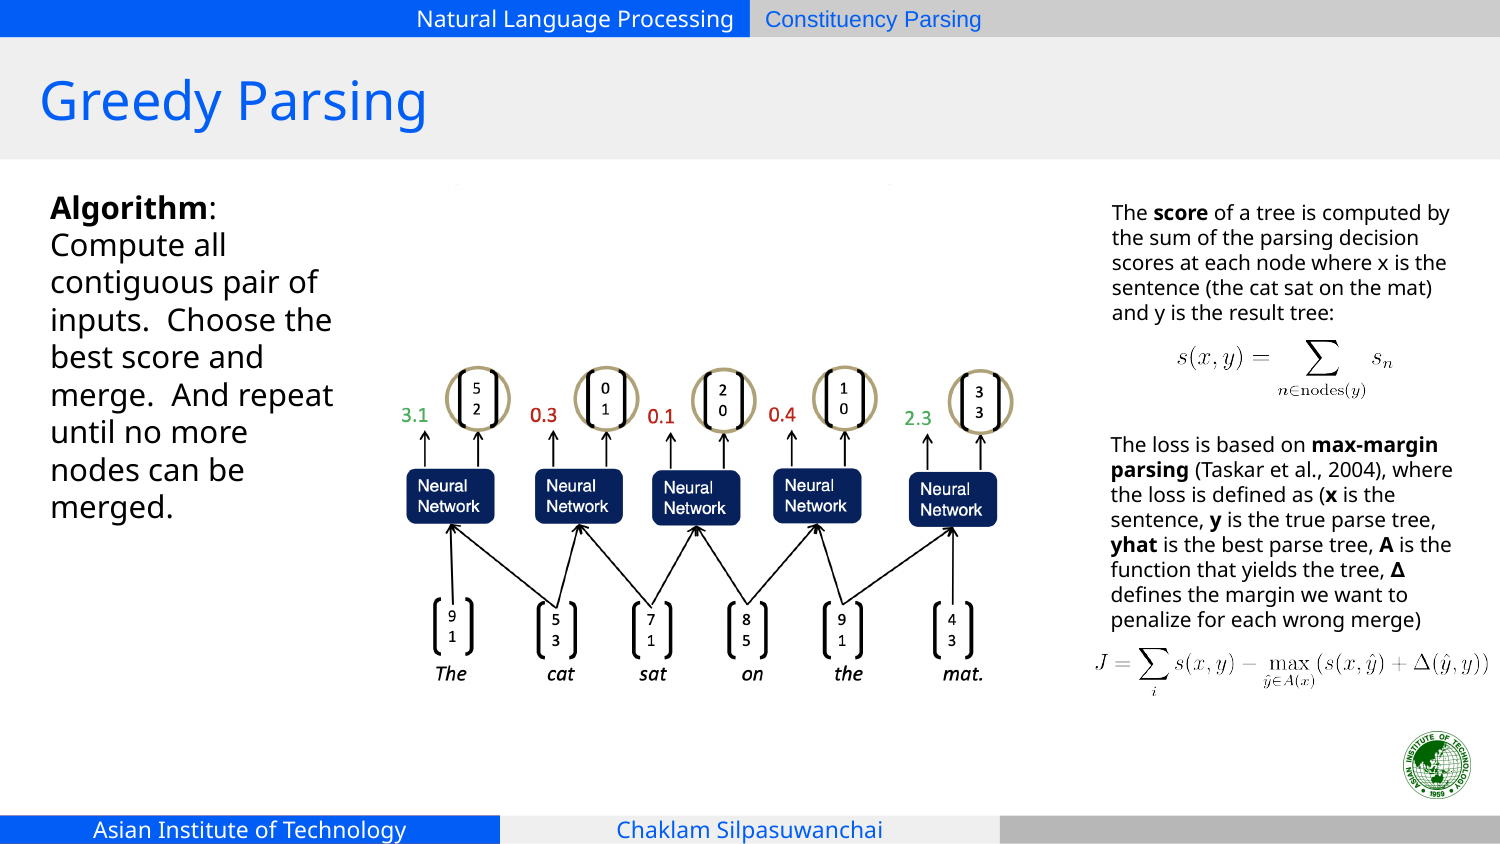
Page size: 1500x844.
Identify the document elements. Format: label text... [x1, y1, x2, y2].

picture [1094, 648, 1488, 697]
picture [1176, 340, 1393, 400]
picture [398, 184, 1014, 684]
picture [1403, 731, 1471, 799]
text_box The score of a tree is computed by the sum of the parsing decision scores at each node where x is the sentence (the cat sat on the mat) and y is the result tree: [1096, 184, 1475, 340]
text_box The loss is based on max-margin parsing (Taskar et al., 2004), where the loss is defined as (x is the sentence, y is the true parse tree, yhat is the best parse tree, A is the function that yields the tree, ∆ defines the margin we want to penalize for each wrong merge) [1095, 416, 1474, 647]
text_box Algorithm: Compute all contiguous pair of inputs. Choose the best score and merge. And repeat until no more nodes can be merged. [35, 172, 360, 540]
title Greedy Parsing [24, 37, 1475, 160]
